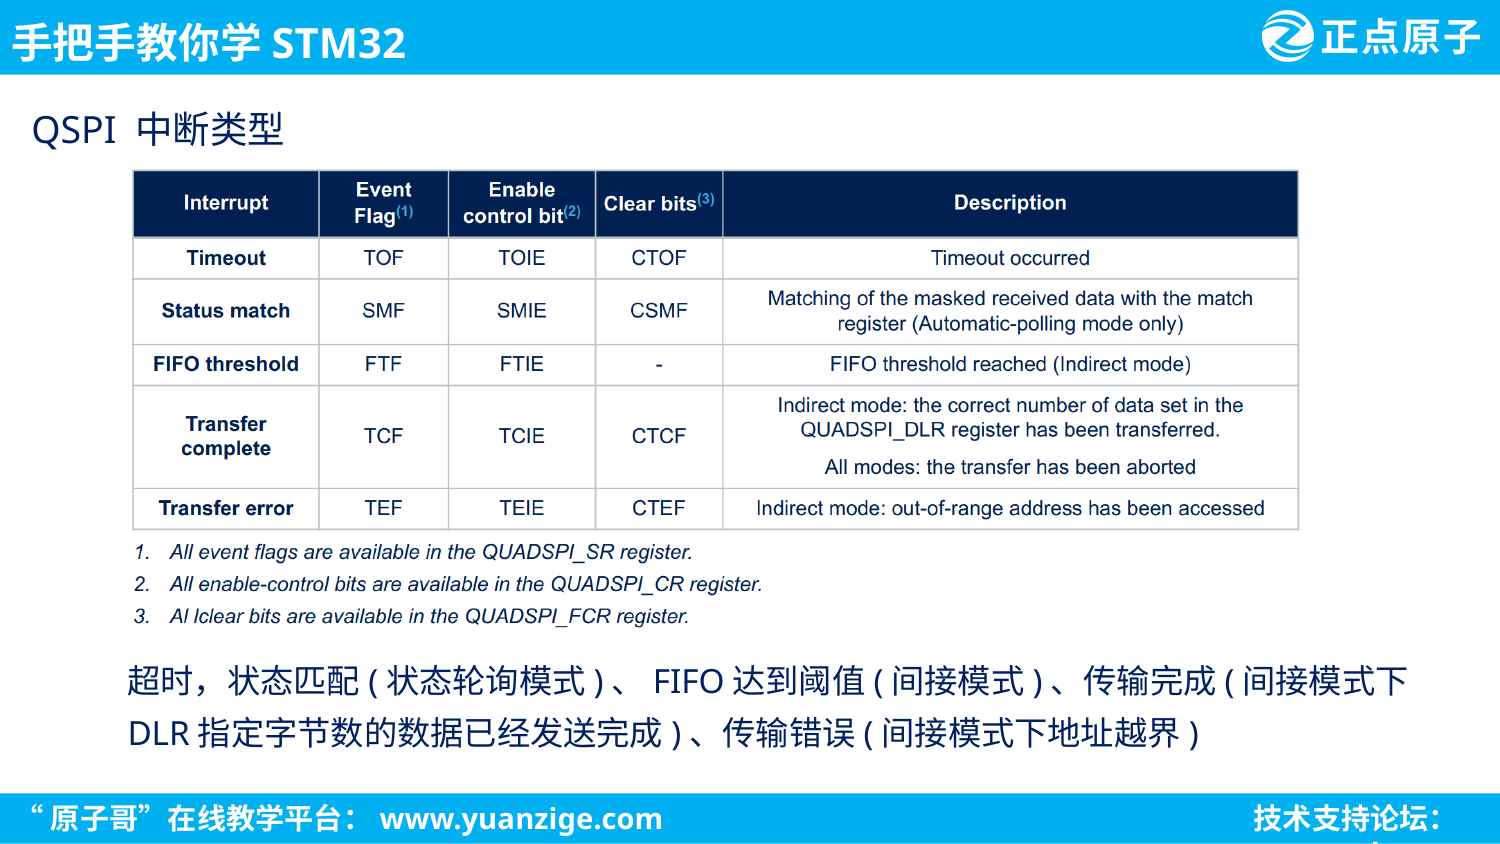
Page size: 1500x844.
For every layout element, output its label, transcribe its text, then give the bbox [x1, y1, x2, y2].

text_box [0, 792, 1500, 844]
picture [1267, 11, 1313, 45]
picture [1364, 45, 1370, 53]
text_box QSPI 中断类型 [16, 91, 333, 159]
picture [1412, 44, 1418, 52]
text_box 超时，状态匹配(状态轮询模式)、FIFO达到阈值(间接模式)、传输完成(间接模式下DLR指定字节数的数据已经发送完成)、传输错误(间接模式下地址越界) [112, 640, 1472, 760]
picture [1431, 44, 1438, 52]
picture [1367, 18, 1396, 42]
picture [1322, 21, 1357, 52]
picture [1404, 20, 1438, 54]
text_box [0, 0, 1500, 76]
text_box 手把手教你学STM32 [0, 0, 967, 75]
text_box 技术支持论坛：www.openedv.com [967, 793, 1480, 844]
text_box “原子哥”在线教学平台：www.yuanzige.com [0, 793, 883, 843]
picture [1391, 45, 1397, 53]
picture [123, 164, 1305, 628]
picture [1445, 21, 1479, 54]
picture [1263, 27, 1307, 61]
